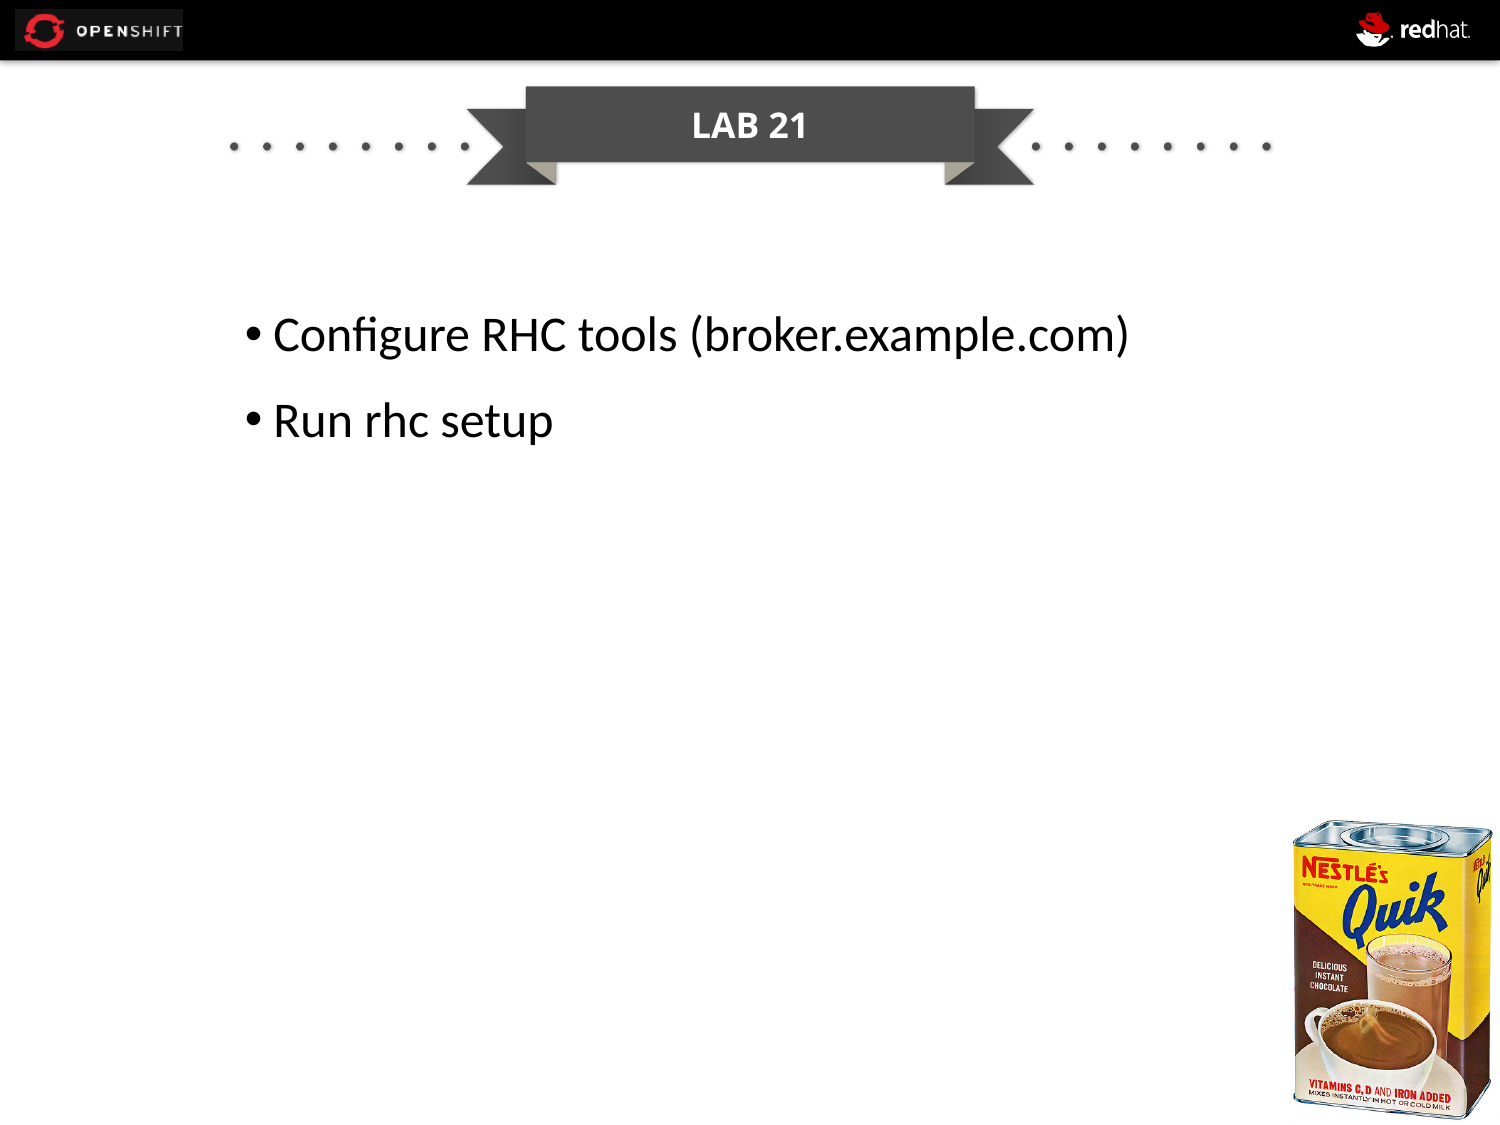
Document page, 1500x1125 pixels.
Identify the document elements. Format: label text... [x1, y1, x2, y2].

picture [1285, 812, 1500, 1125]
text_box Configure RHC tools (broker.example.com) Run rhc setup [229, 299, 1146, 456]
picture [15, 9, 183, 51]
picture [1355, 8, 1470, 47]
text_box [116, 83, 1383, 193]
